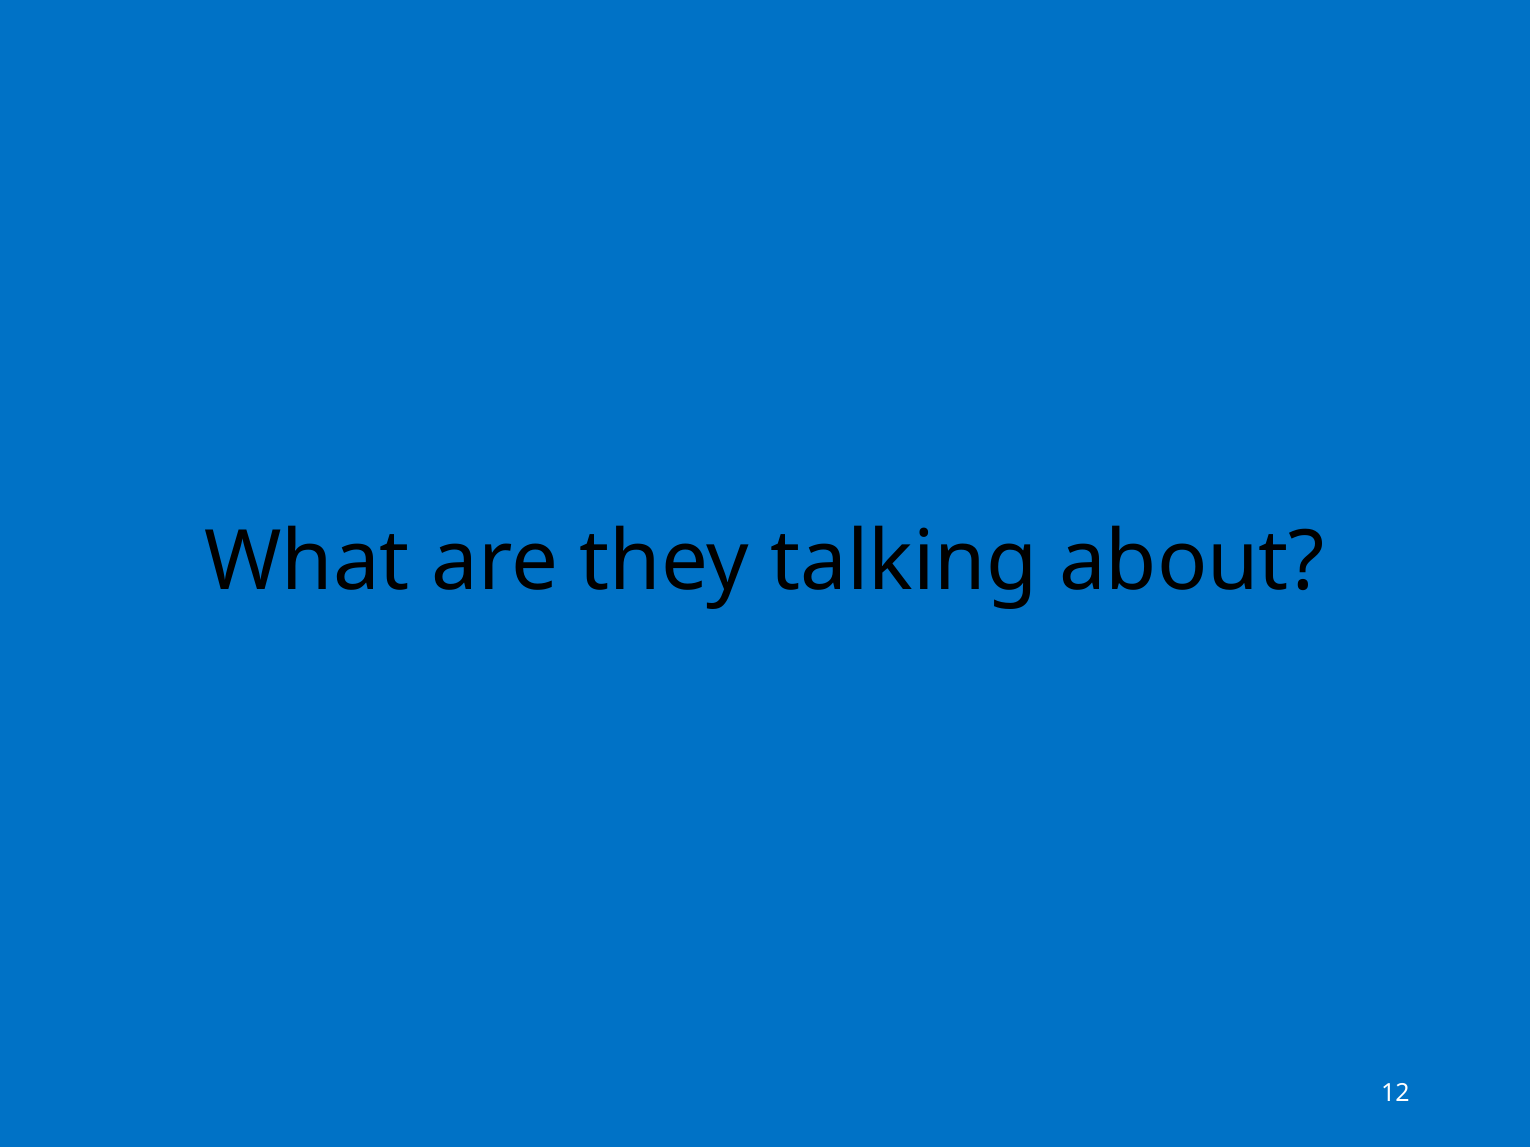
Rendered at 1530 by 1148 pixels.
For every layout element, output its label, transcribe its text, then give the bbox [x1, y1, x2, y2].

list What are they talking about? [0, 502, 1530, 624]
slide_number 12 [1080, 1063, 1425, 1125]
